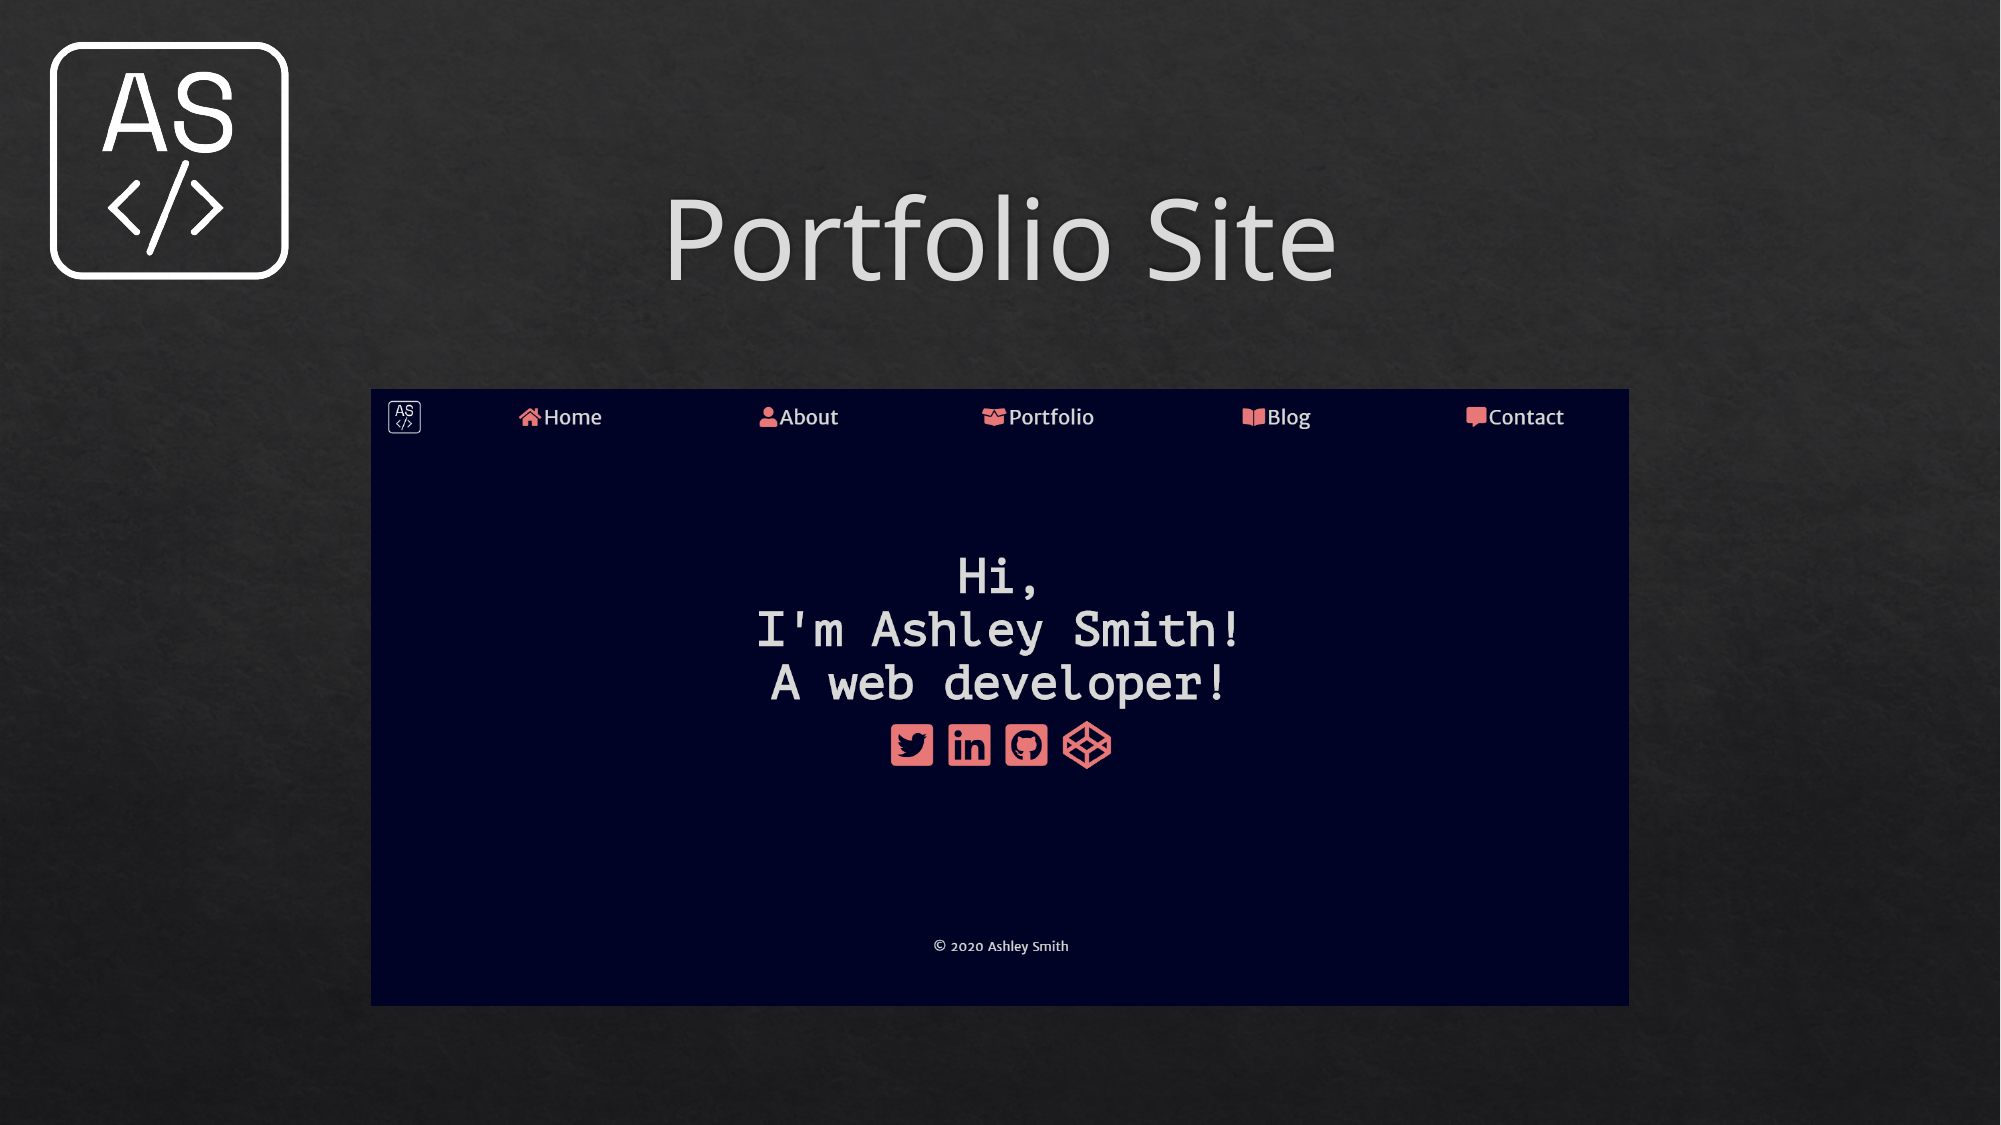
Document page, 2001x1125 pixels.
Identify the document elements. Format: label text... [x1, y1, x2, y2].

title Portfolio Site [225, 10, 1775, 311]
picture [47, 39, 291, 283]
picture [370, 389, 1630, 1007]
